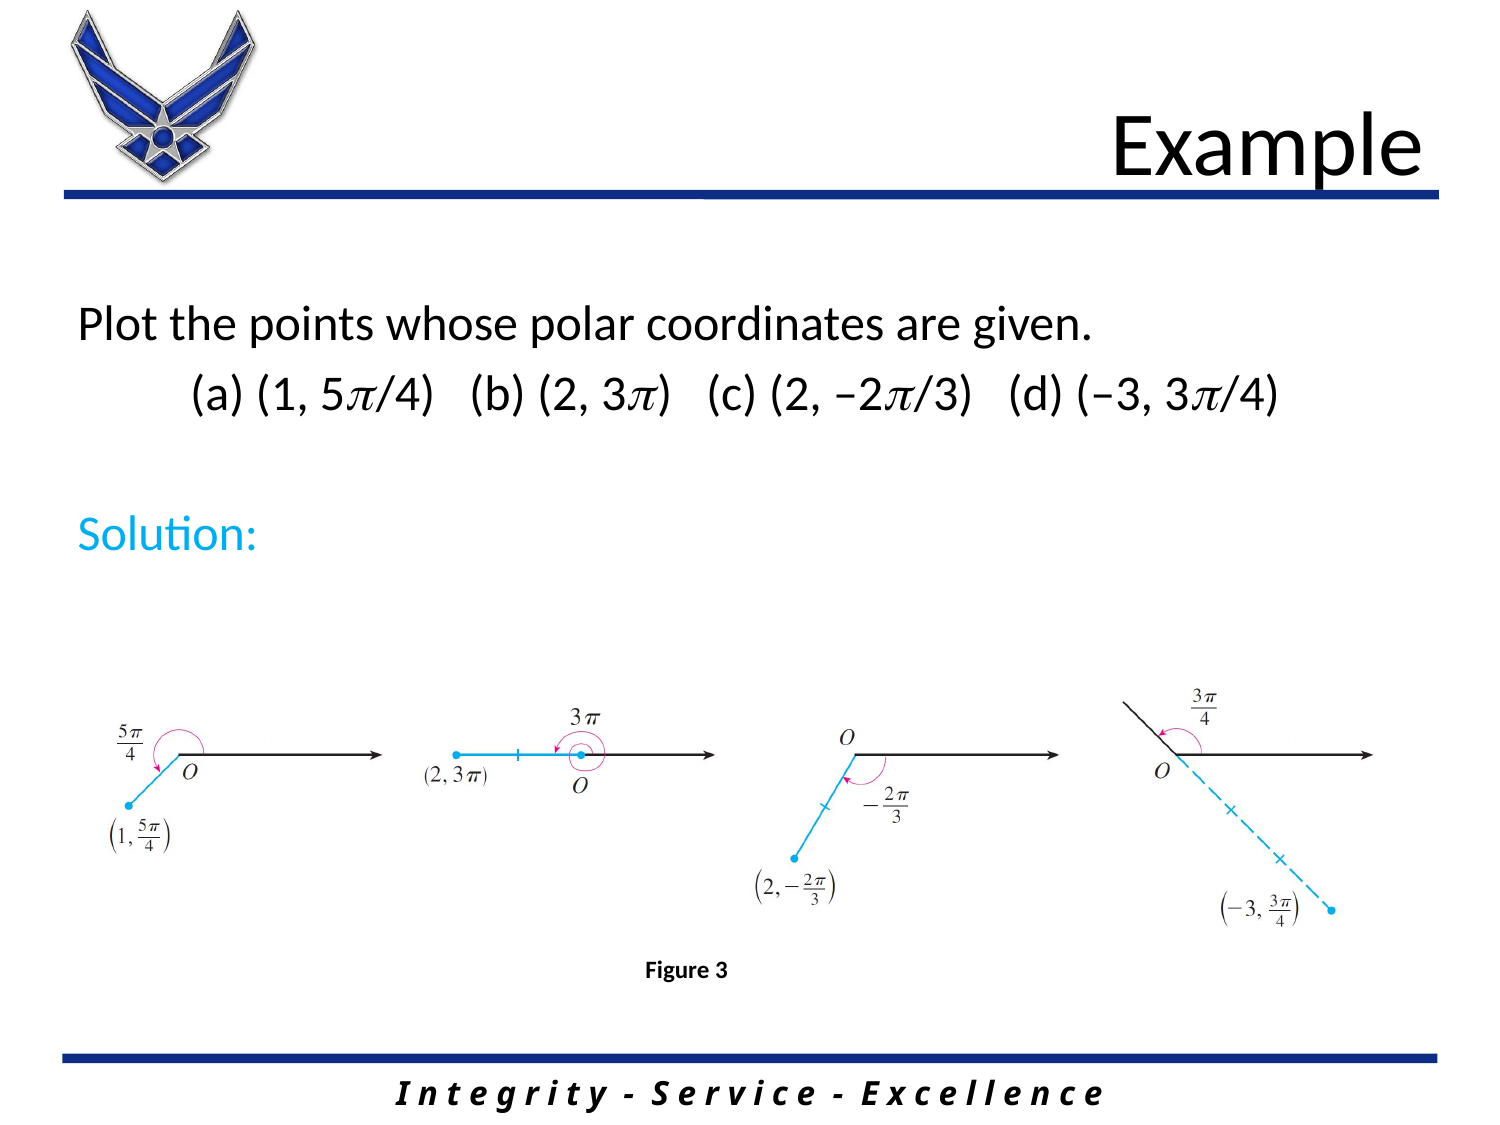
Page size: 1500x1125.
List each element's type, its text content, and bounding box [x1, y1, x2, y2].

title Example [270, 45, 1440, 233]
picture [737, 687, 1076, 933]
picture [65, 5, 261, 188]
picture [105, 687, 401, 876]
picture [412, 687, 720, 876]
text_box Figure 3 [630, 946, 743, 992]
picture [1112, 687, 1376, 933]
list Plot the points whose polar coordinates are given. (a) (1, 5 /4) (b) (2, 3 ) (c) (2, –2 /3) (d) (–3, 3 /4) Solution: [62, 213, 1432, 1043]
